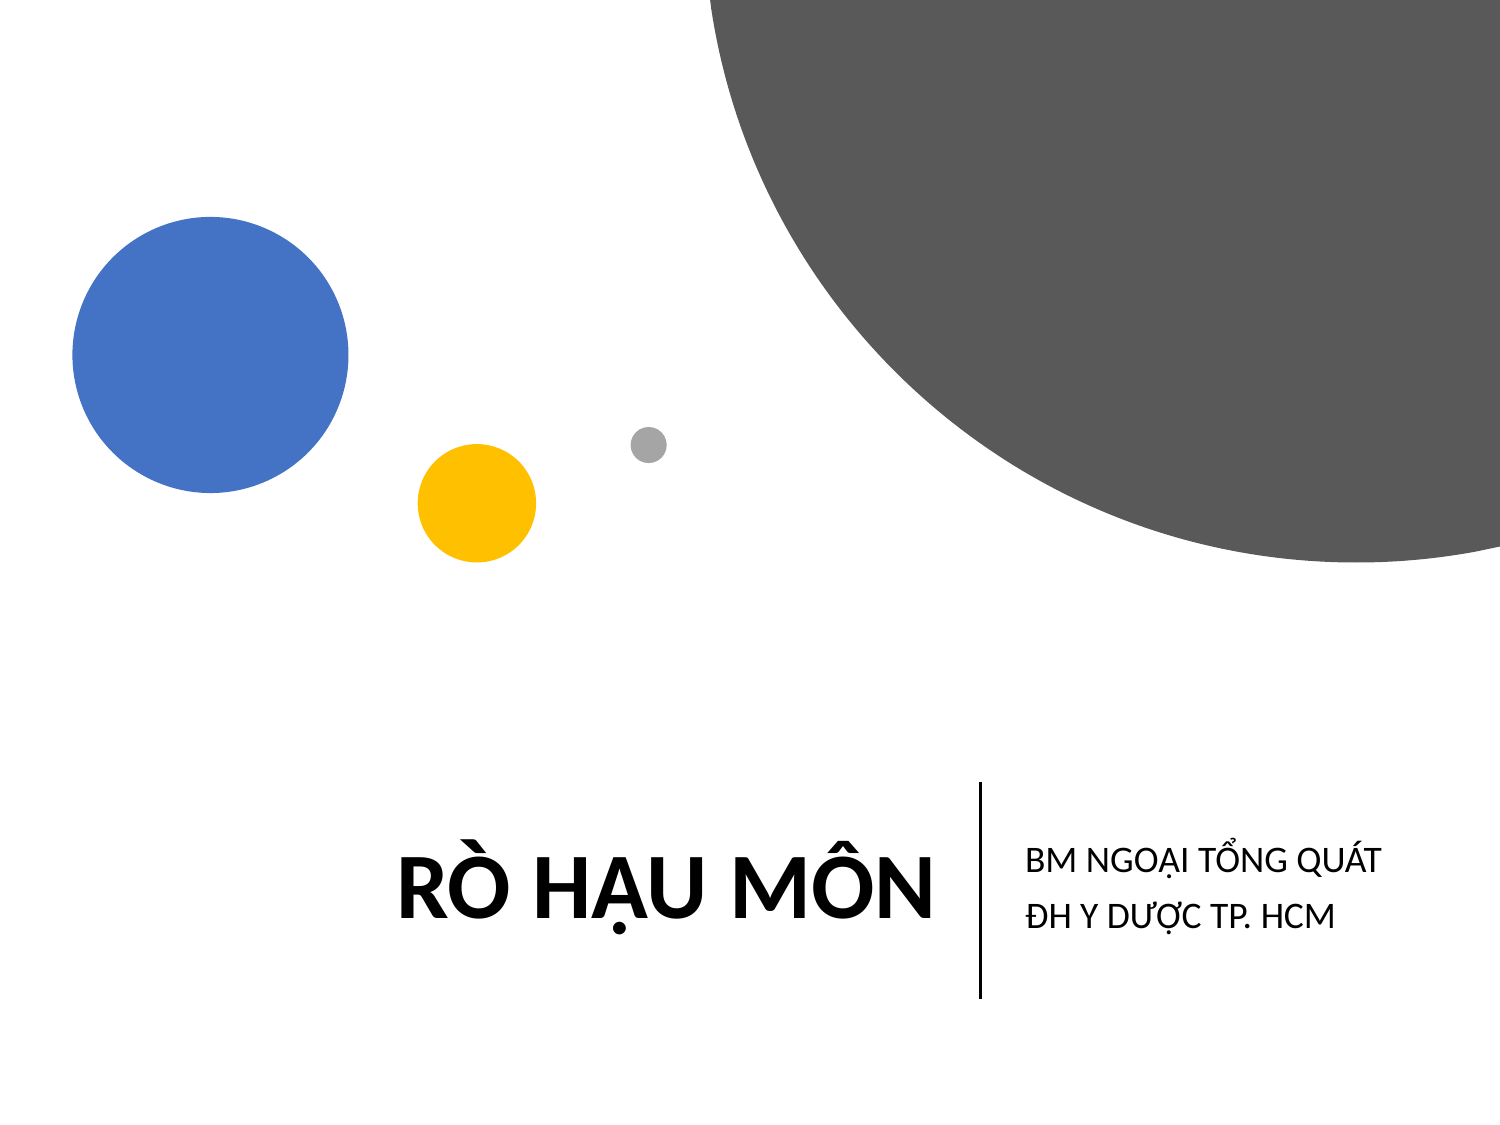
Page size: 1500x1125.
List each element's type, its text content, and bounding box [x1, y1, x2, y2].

subtitle BM NGOẠI TỔNG QUÁT ĐH Y DƯỢC TP. HCM [1010, 747, 1475, 1030]
text_box [71, 215, 350, 495]
text_box [629, 425, 668, 465]
text_box [416, 443, 538, 564]
text_box [0, 0, 1500, 1125]
title RÒ HẬU MÔN [103, 747, 952, 1030]
text_box [709, 0, 1500, 564]
